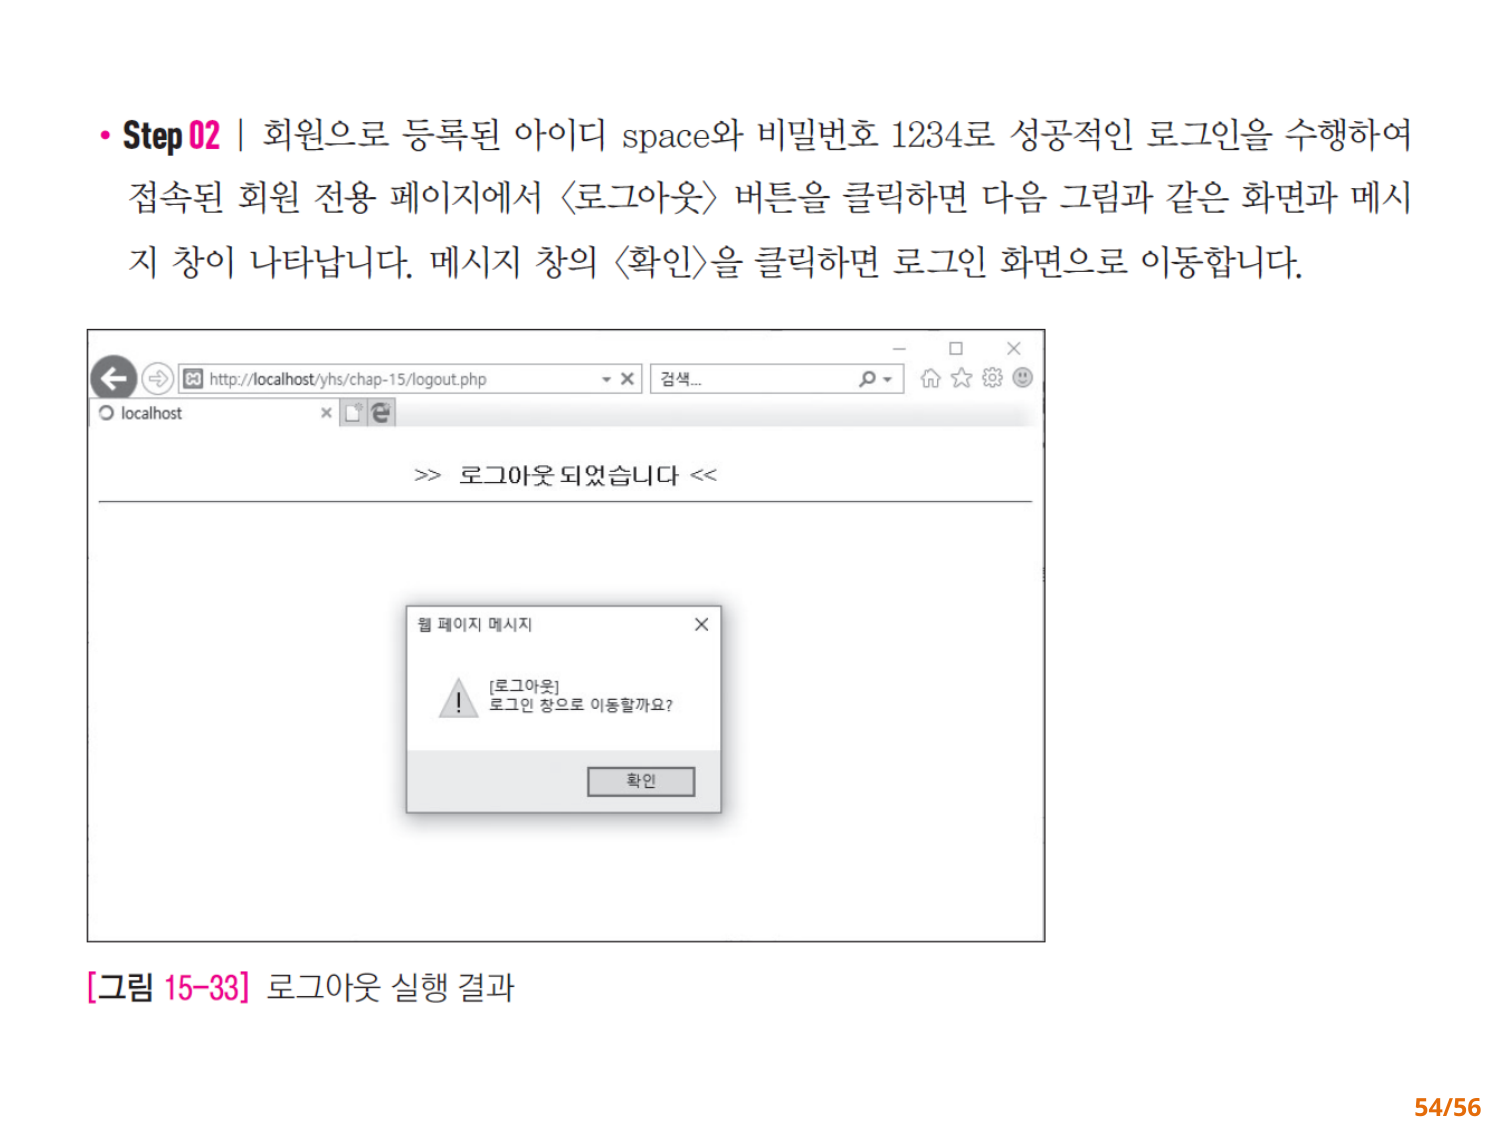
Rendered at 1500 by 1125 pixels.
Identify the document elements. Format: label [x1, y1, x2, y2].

picture [70, 100, 1430, 1024]
